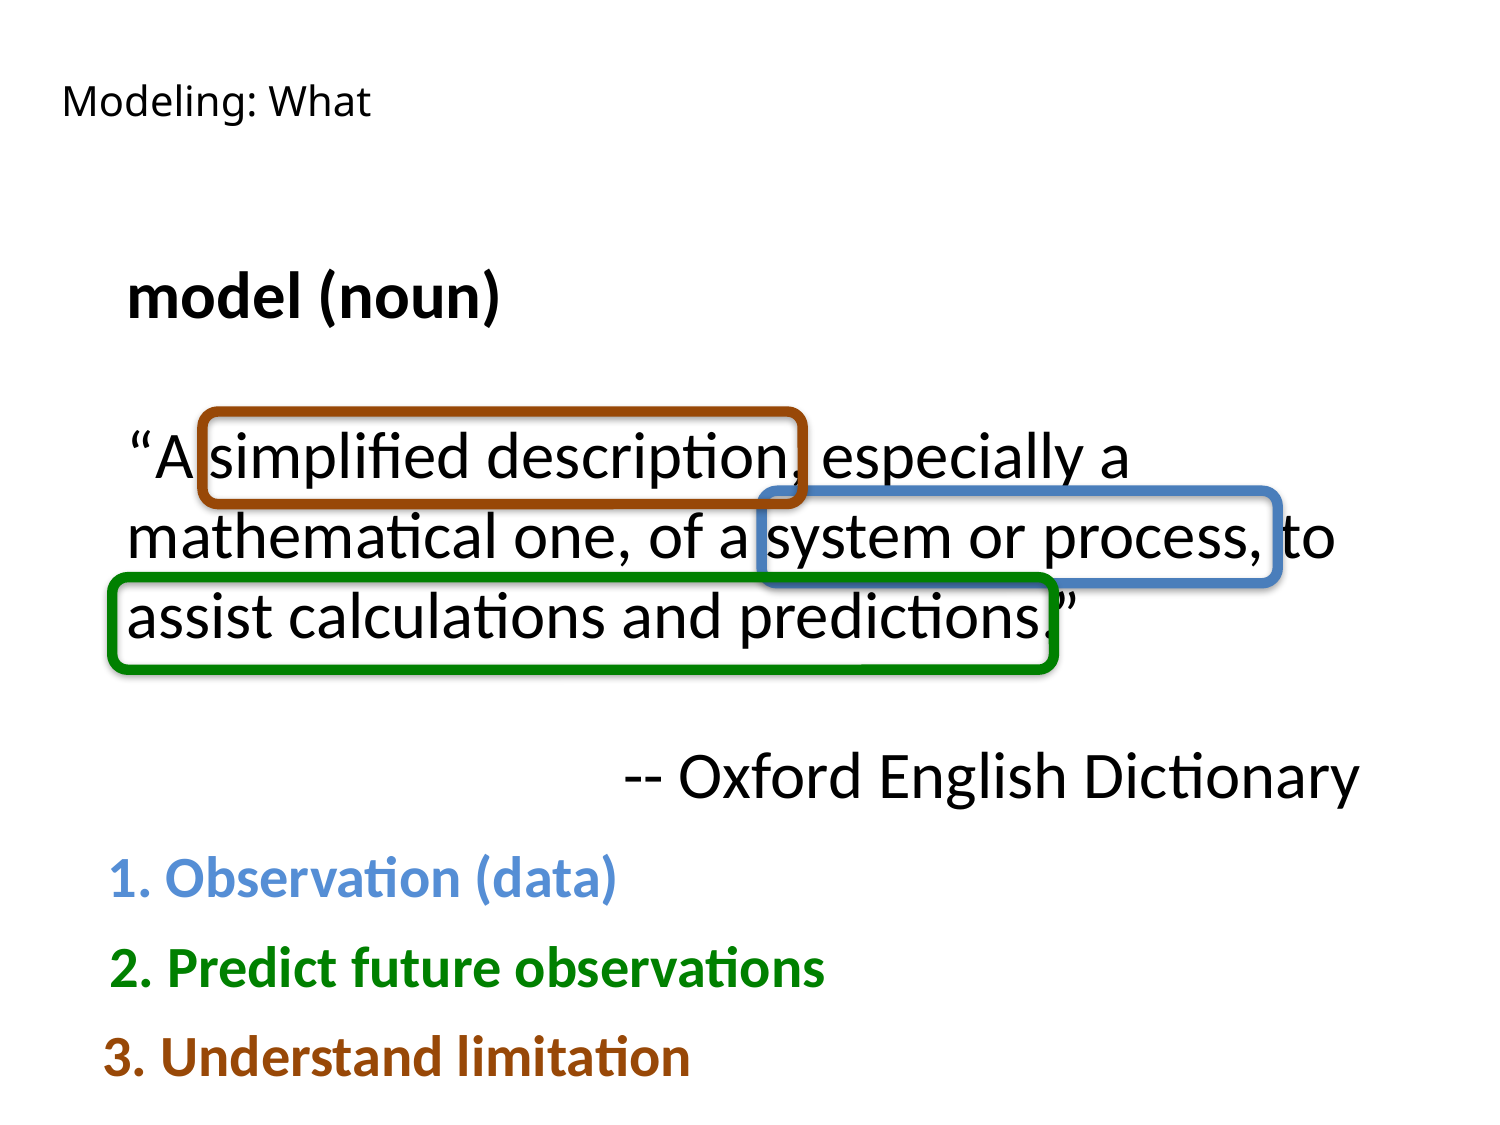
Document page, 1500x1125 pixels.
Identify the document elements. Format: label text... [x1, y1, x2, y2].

text_box model (noun) “A simplified description, especially a mathematical one, of a system or process, to assist calculations and predictions.” -- Oxford English Dictionary [112, 244, 1377, 819]
text_box [760, 489, 1279, 585]
text_box 2. Predict future observations [94, 921, 841, 1007]
text_box 1. Observation (data) [92, 832, 635, 917]
text_box [201, 410, 804, 505]
text_box 3. Understand limitation [87, 1010, 720, 1096]
text_box Modeling: What [46, 67, 387, 133]
text_box [111, 576, 1055, 671]
